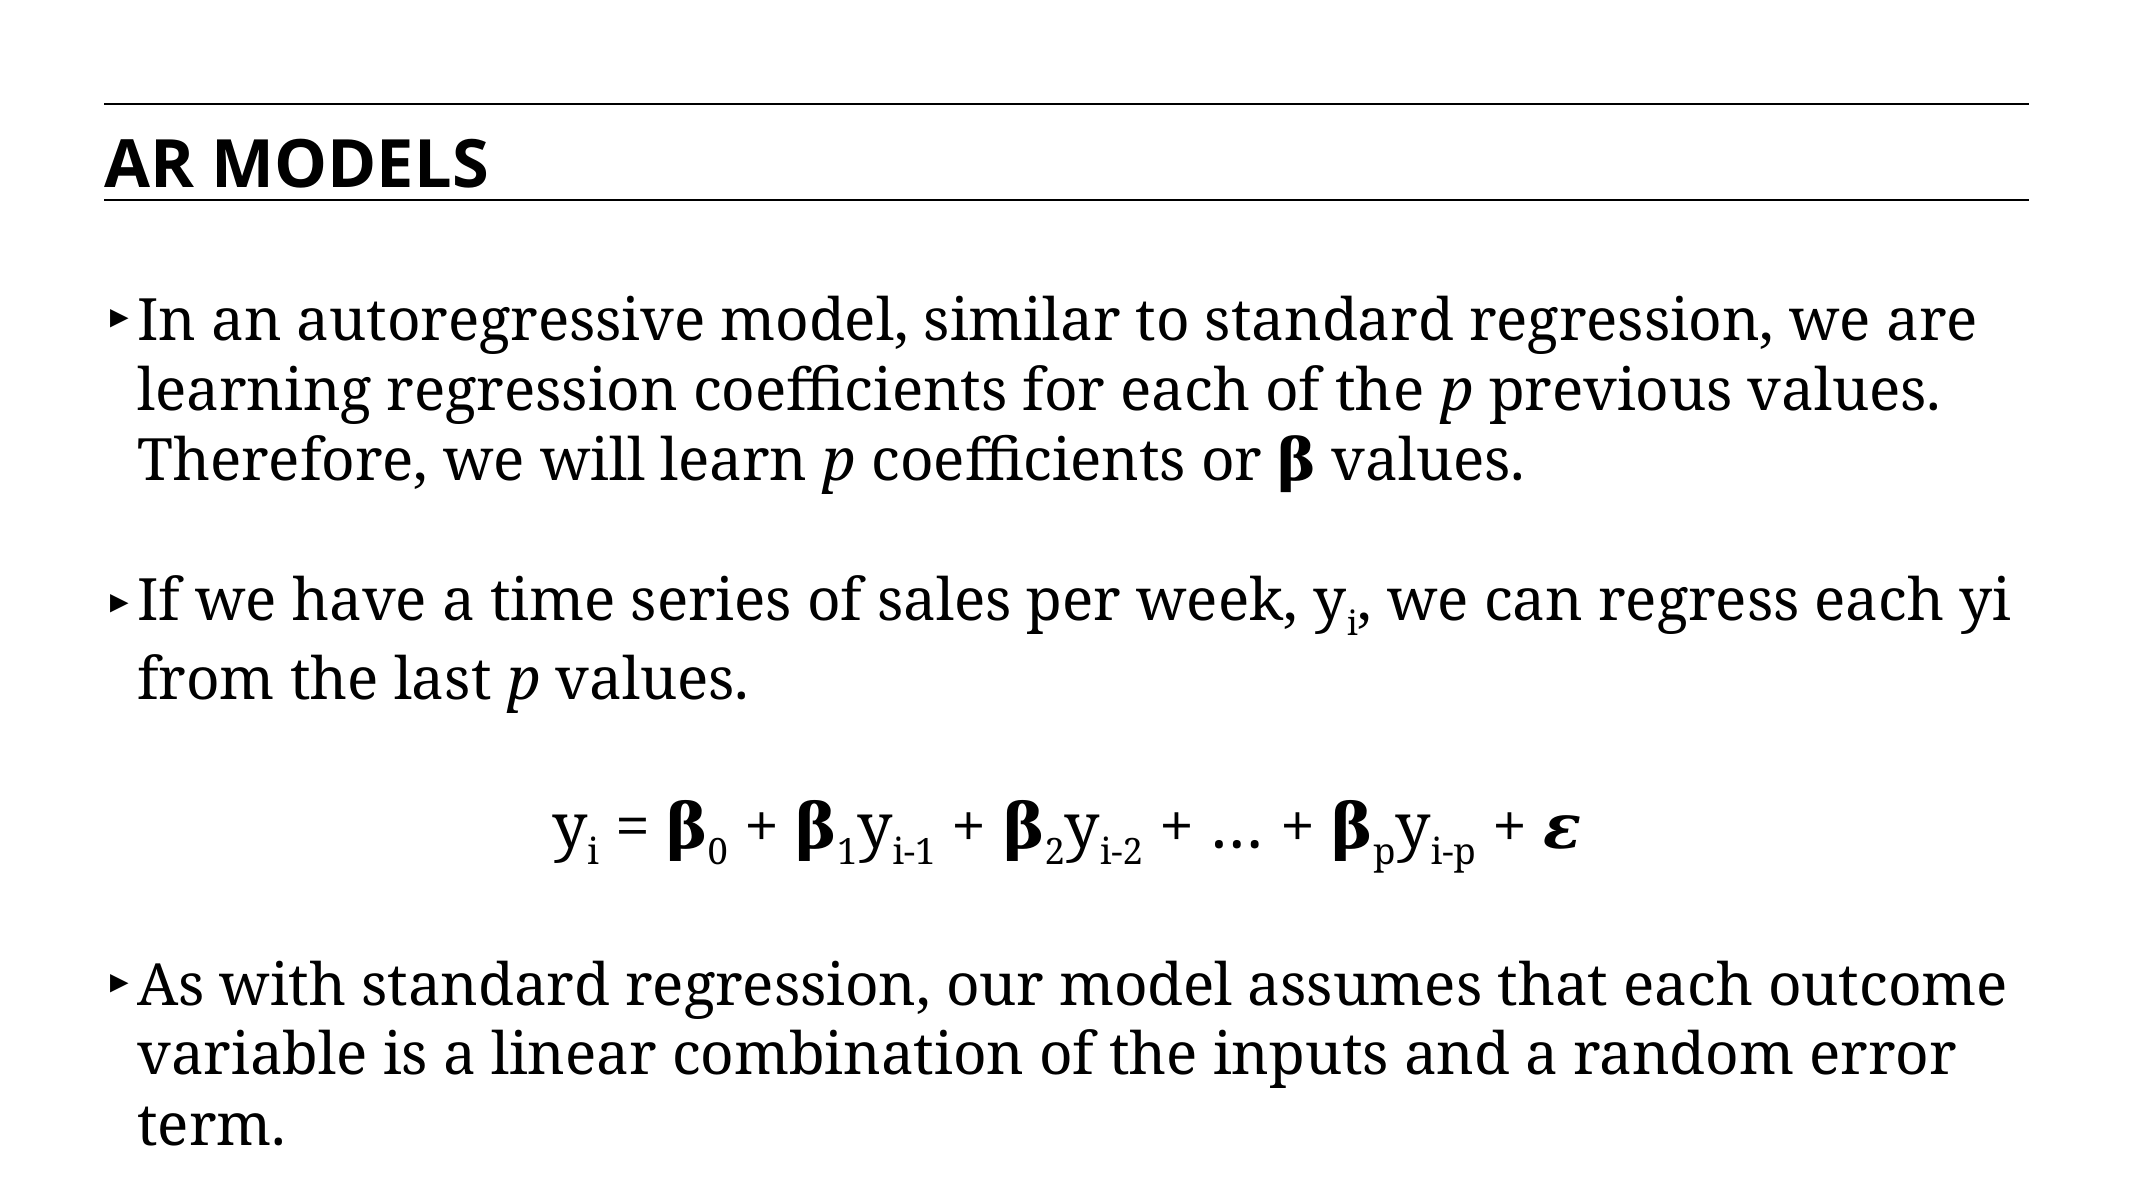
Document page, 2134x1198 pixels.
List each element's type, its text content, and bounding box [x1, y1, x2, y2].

list In an autoregressive model, similar to standard regression, we are learning regression coefficients for each of the p previous values. Therefore, we will learn p coefficients or 𝛃 values. If we have a time series of sales per week, yi, we can regress each yi from the last p values. yi = 𝛃0 + 𝛃1yi-1 + 𝛃2yi-2 + … + 𝛃pyi-p + 𝜺 As with standard regression, our model assumes that each outcome variable is a linear combination of the inputs and a random error term. [104, 212, 2030, 837]
text_box AR MODELS [104, 120, 2030, 192]
